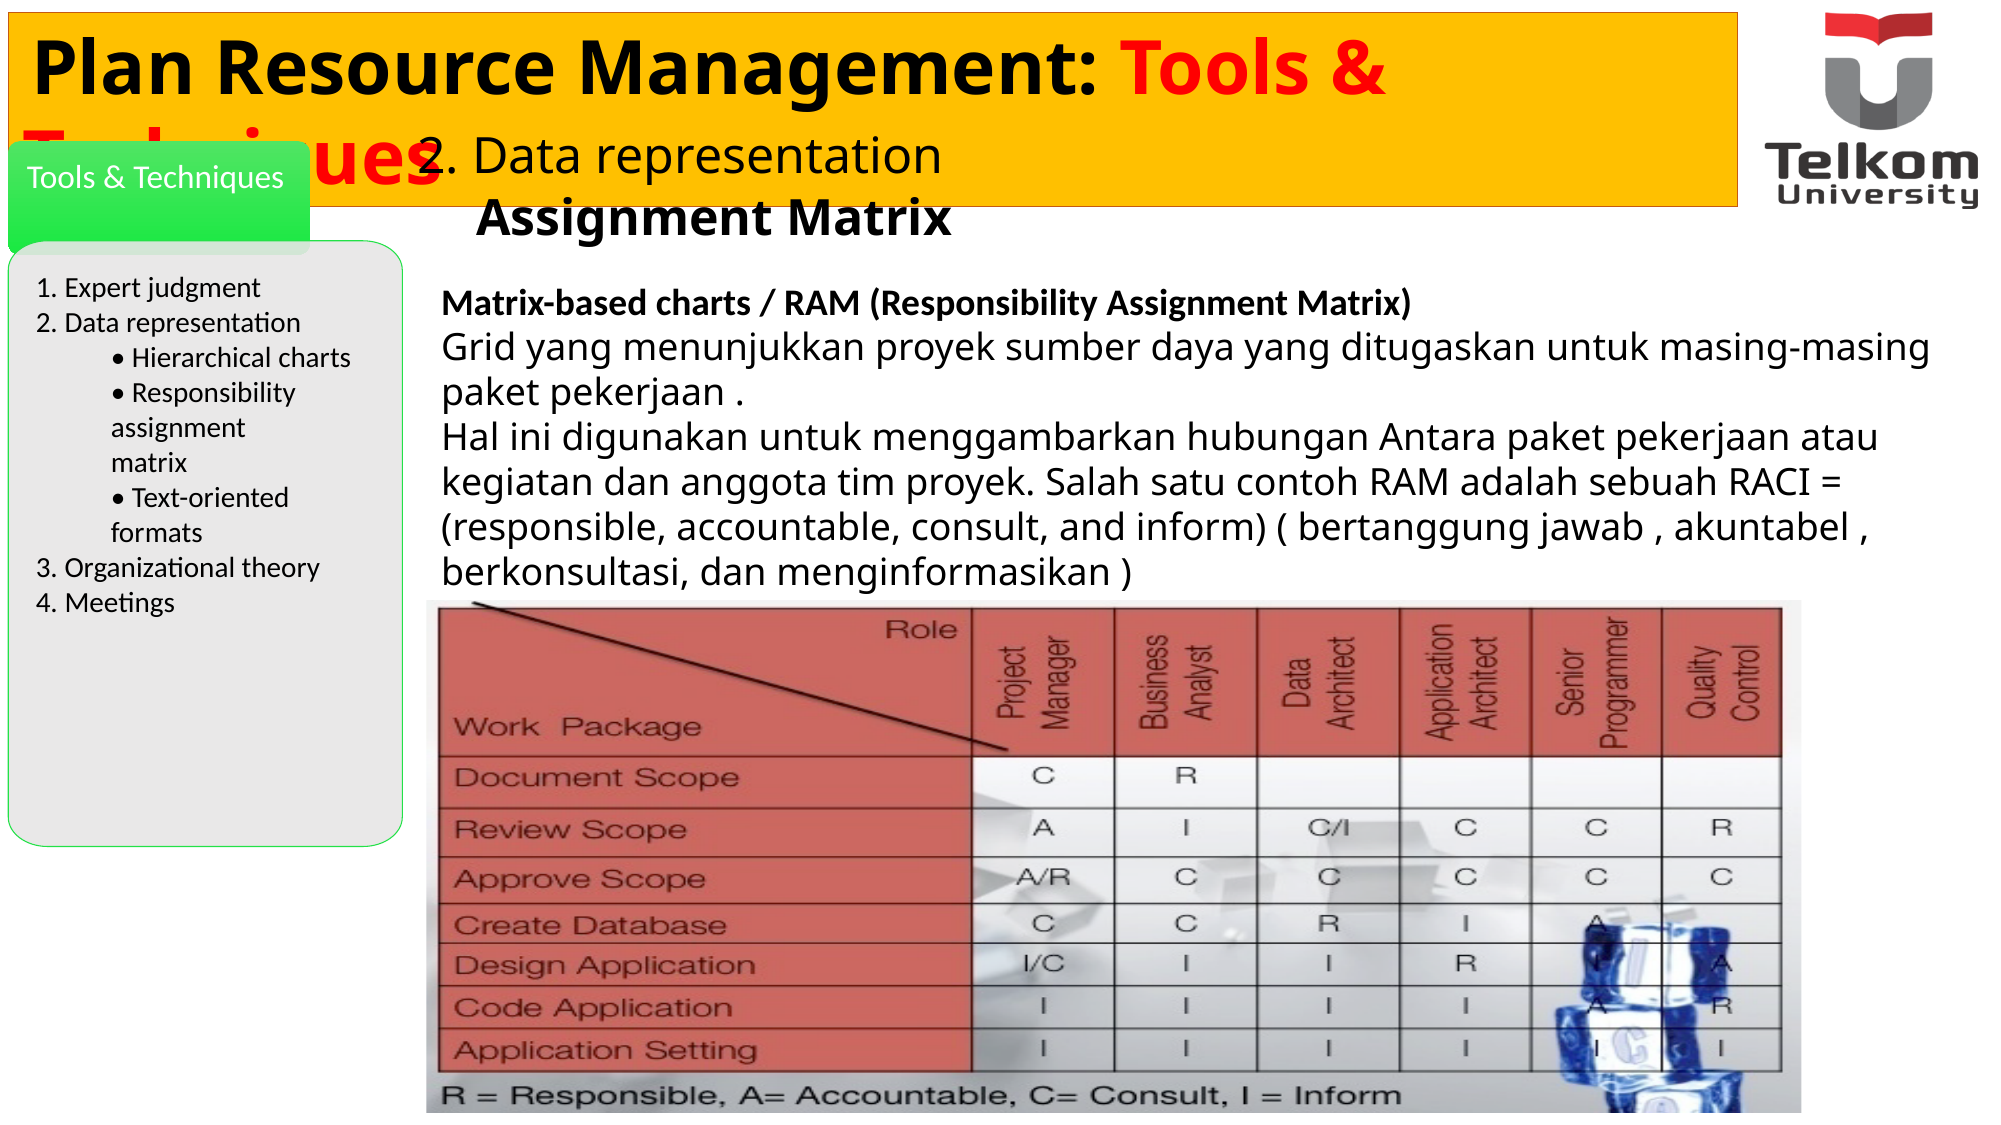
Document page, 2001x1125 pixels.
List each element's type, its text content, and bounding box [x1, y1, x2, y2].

text_box 1. Expert judgment 2. Data representation • Hierarchical charts • Responsibility assignment matrix • Text-oriented formats 3. Organizational theory 4. Meetings [7, 240, 403, 848]
title Assignment Matrix [461, 179, 1407, 262]
picture [426, 600, 1802, 1113]
text_box 2. Data representation [402, 117, 1348, 199]
text_box Tools & Techniques [8, 141, 310, 253]
text_box Plan Resource Management: Tools & Techniques [8, 12, 1738, 207]
picture [1764, 12, 1978, 209]
text_box Matrix-based charts / RAM (Responsibility Assignment Matrix) Grid yang menunjukkan proyek sumber daya yang ditugaskan untuk masing-masing paket pekerjaan . Hal ini digunakan untuk menggambarkan hubungan Antara paket pekerjaan atau kegiatan dan anggota tim proyek. Salah satu contoh RAM adalah sebuah RACI = (responsible, accountable, consult, and inform) ( bertanggung jawab , akuntabel , berkonsultasi, dan menginformasikan ) [426, 270, 1978, 601]
